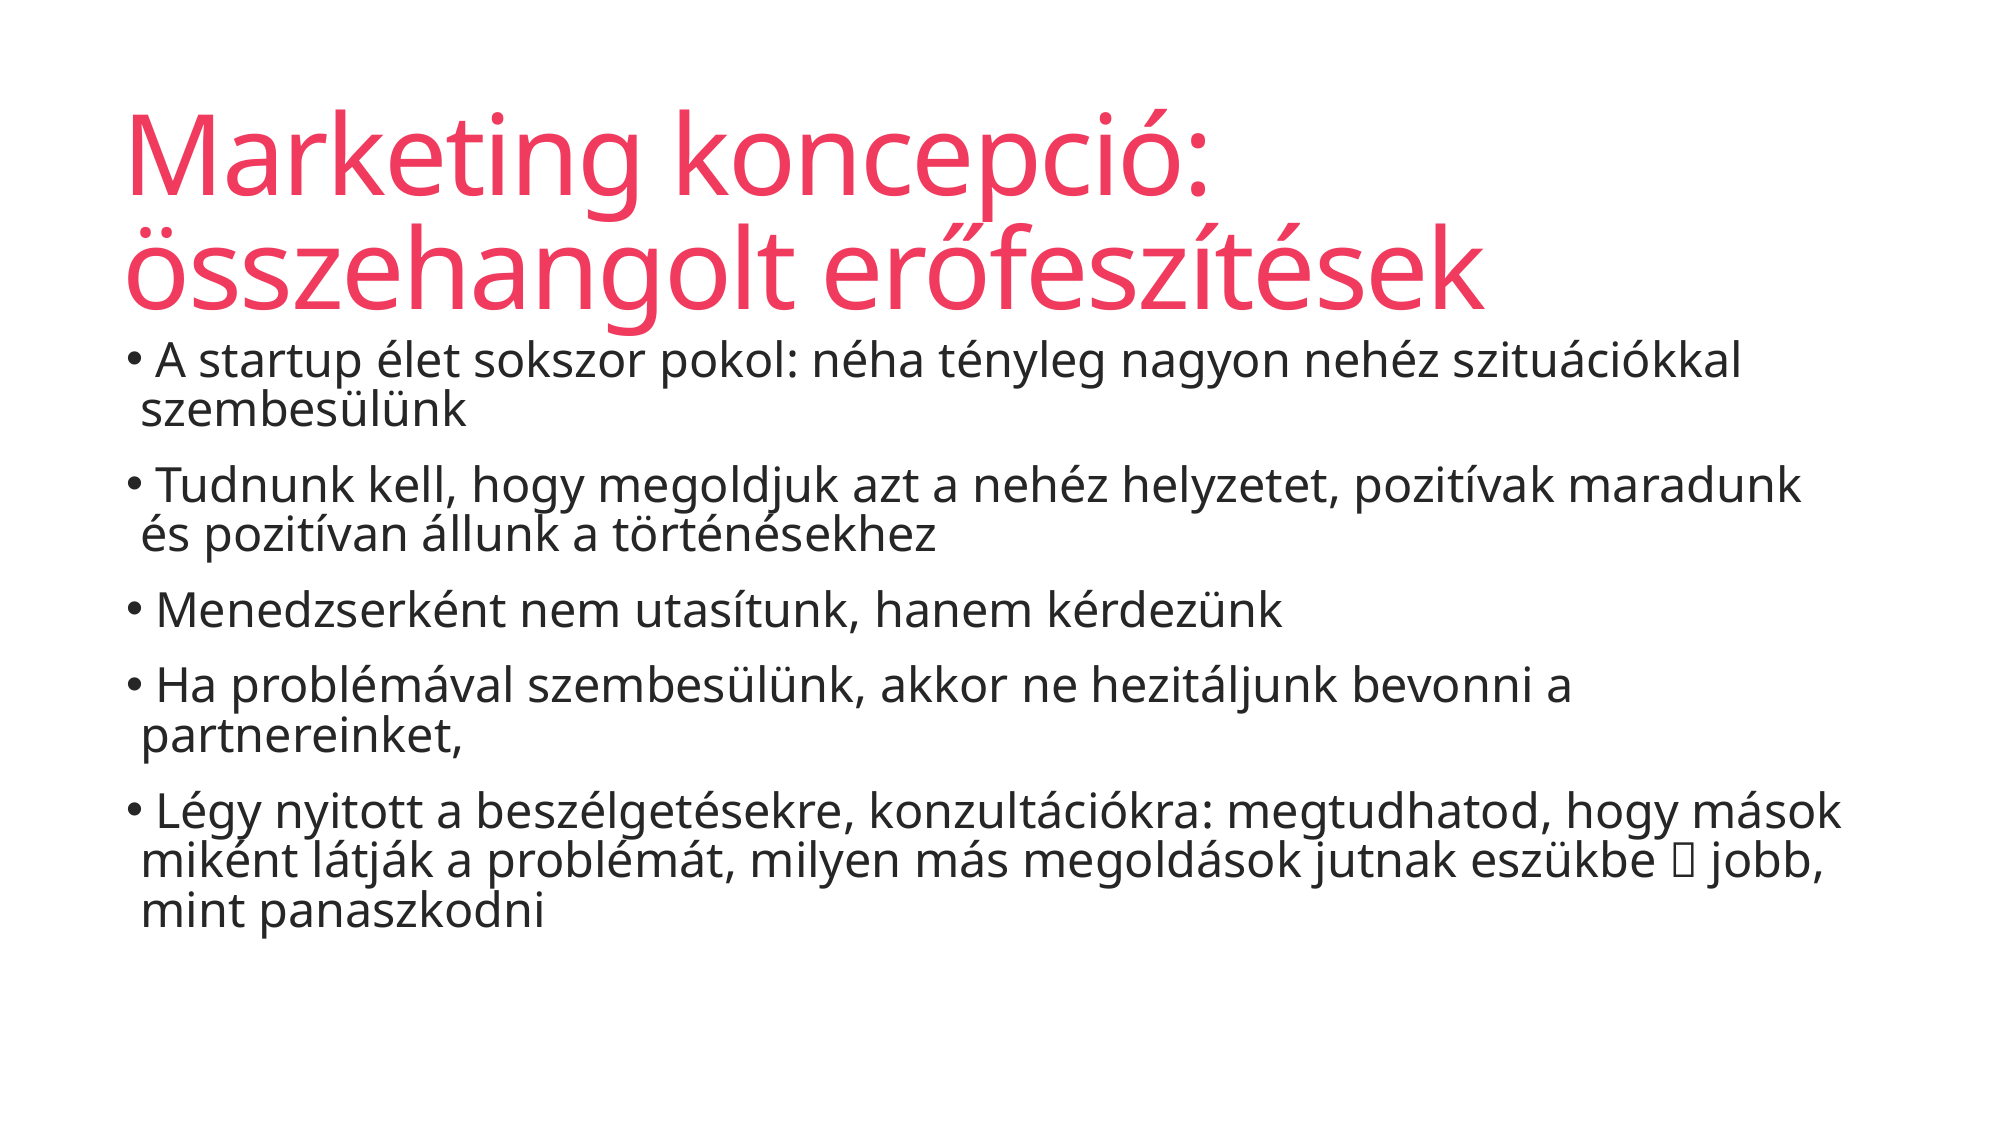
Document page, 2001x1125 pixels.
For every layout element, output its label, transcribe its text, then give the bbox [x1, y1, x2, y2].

list A startup élet sokszor pokol: néha tényleg nagyon nehéz szituációkkal szembesülünk Tudnunk kell, hogy megoldjuk azt a nehéz helyzetet, pozitívak maradunk és pozitívan állunk a történésekhez Menedzserként nem utasítunk, hanem kérdezünk Ha problémával szembesülünk, akkor ne hezitáljunk bevonni a partnereinket, Légy nyitott a beszélgetésekre, konzultációkra: megtudhatod, hogy mások miként látják a problémát, milyen más megoldások jutnak eszükbe  jobb, mint panaszkodni [111, 329, 1876, 948]
title Marketing koncepció: összehangolt erőfeszítések [107, 81, 1875, 354]
